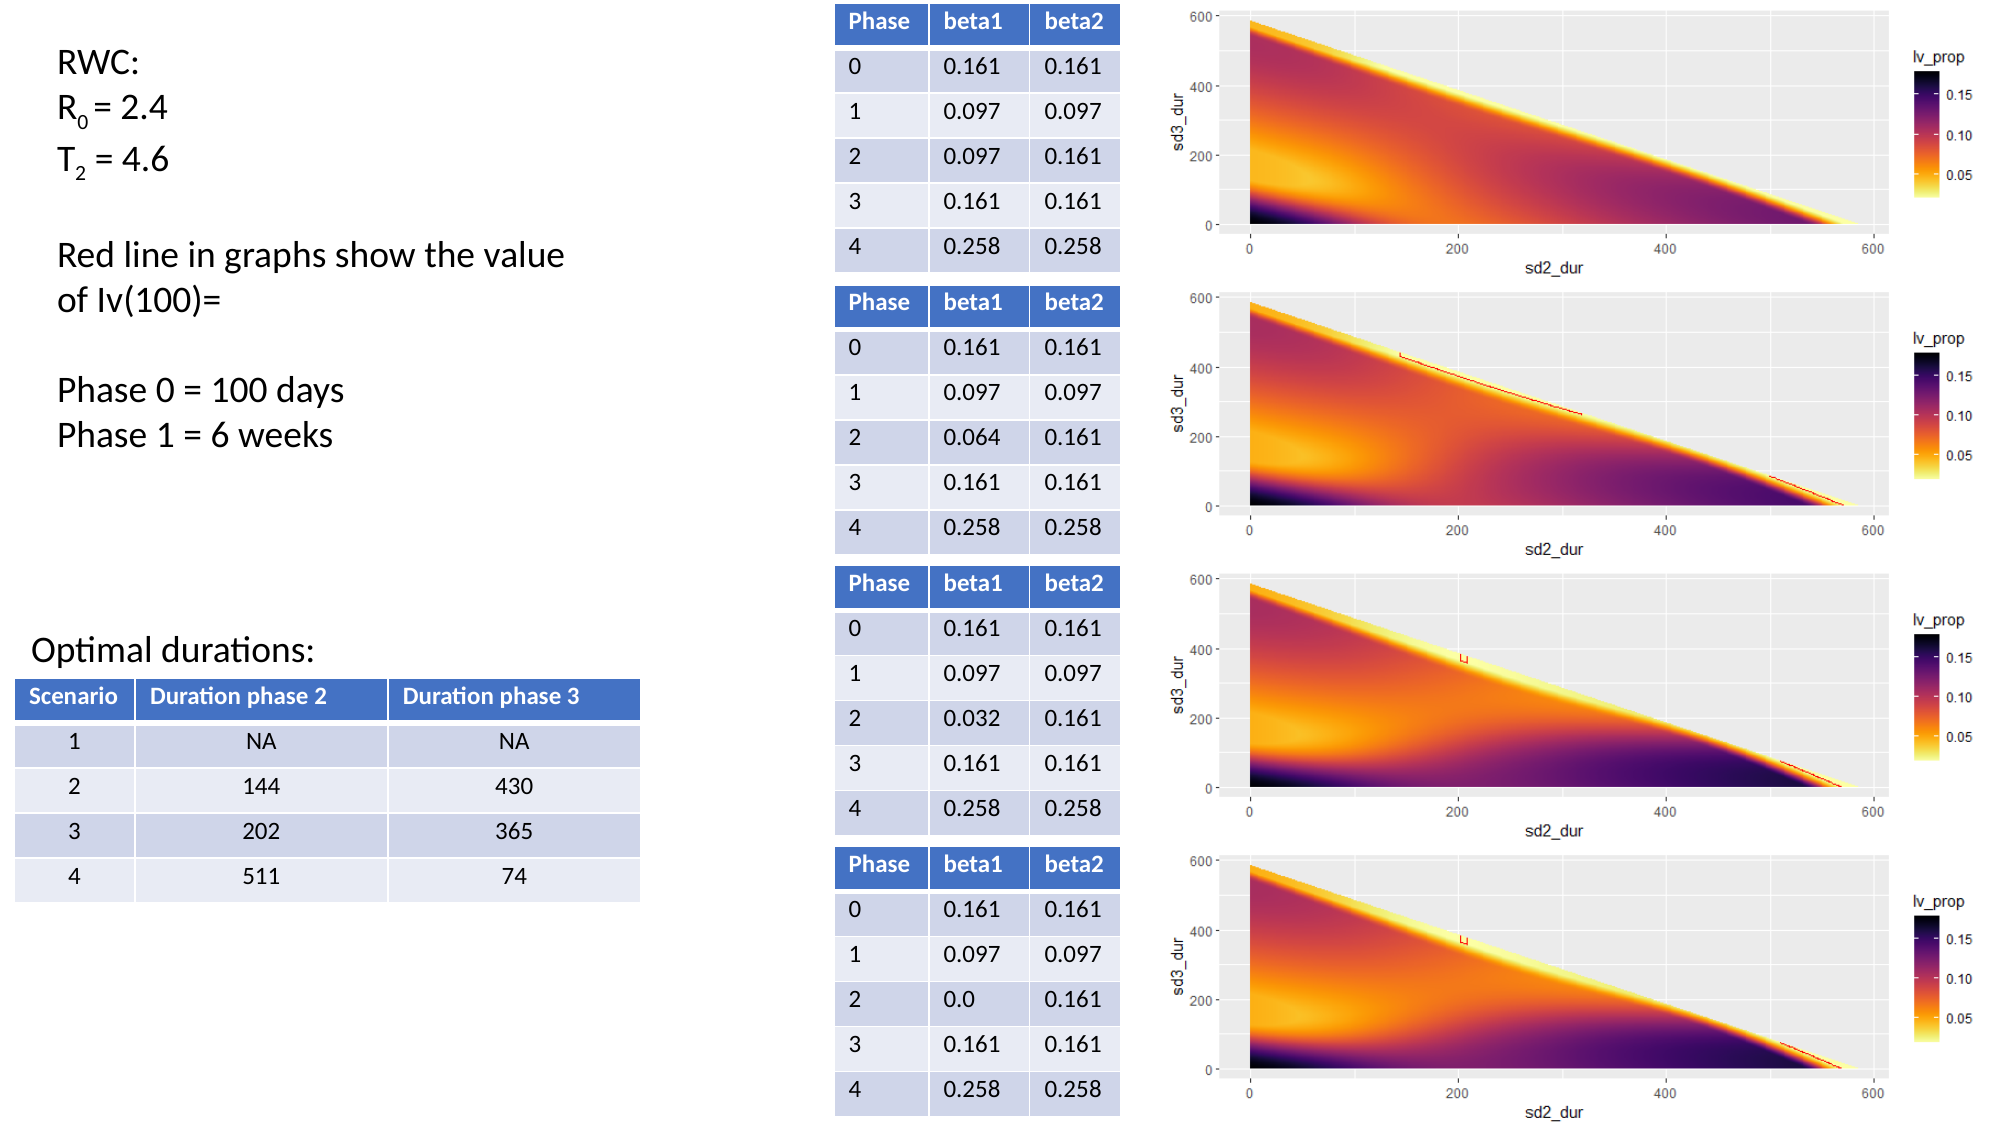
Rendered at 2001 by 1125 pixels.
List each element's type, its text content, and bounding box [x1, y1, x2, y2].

table_cell 3 [835, 466, 928, 509]
table_cell 0.097 [930, 376, 1029, 419]
table_cell 3 [15, 814, 134, 857]
text_box RWC: R0 = 2.4 T2 = 4.6 Red line in graphs show the value of Iv(100)= Phase 0 = 100 days Phase 1 = 6 weeks [42, 29, 614, 462]
table_cell 3 [835, 184, 928, 227]
table_cell 4 [15, 859, 134, 902]
table_cell 0.161 [930, 332, 1029, 374]
table_cell 202 [136, 814, 387, 857]
table_header beta1 [930, 847, 1029, 889]
table_cell 0.161 [930, 184, 1029, 227]
table_header Phase [835, 566, 928, 608]
table_cell 0.097 [1030, 94, 1120, 137]
table_cell NA [389, 726, 640, 767]
table_cell 0.258 [1030, 511, 1120, 554]
table_cell 0.097 [930, 94, 1029, 137]
table_header beta2 [1030, 286, 1120, 327]
table_cell 0.161 [930, 613, 1029, 655]
table_cell 144 [136, 769, 387, 812]
table_cell 0.161 [1030, 466, 1120, 509]
table_header beta1 [930, 286, 1029, 327]
table_cell 3 [835, 1027, 928, 1071]
table_cell 0.161 [1030, 184, 1120, 227]
table_cell 0 [835, 613, 928, 655]
table_cell 1 [15, 726, 134, 767]
table_cell 0.161 [1030, 421, 1120, 464]
table_cell 0.097 [1030, 376, 1120, 419]
table_cell 0.161 [1030, 332, 1120, 374]
table_header Phase [835, 286, 928, 327]
table_cell NA [136, 726, 387, 767]
table_cell 1 [835, 656, 928, 700]
picture [1161, 3, 1989, 1125]
table_header beta1 [930, 566, 1029, 608]
table_cell 2 [835, 701, 928, 745]
table_header Phase [835, 4, 928, 45]
table_cell 0.097 [930, 656, 1029, 700]
table_cell 1 [835, 94, 928, 137]
table_header Duration phase 3 [389, 679, 640, 720]
table_cell 0.258 [930, 1072, 1029, 1116]
table_cell 0.161 [1030, 139, 1120, 182]
table_cell 0.258 [930, 511, 1029, 554]
table_cell 0.161 [1030, 701, 1120, 745]
table_cell 0.161 [1030, 894, 1120, 936]
table_cell 0.258 [1030, 229, 1120, 272]
table_cell 0.161 [1030, 1027, 1120, 1071]
table_cell 0.258 [1030, 791, 1120, 835]
table_cell 4 [835, 1072, 928, 1116]
table_cell 0.258 [930, 229, 1029, 272]
table_cell 0.097 [1030, 656, 1120, 700]
table_cell 2 [15, 769, 134, 812]
table_cell 0 [835, 894, 928, 936]
table_header Scenario [15, 679, 134, 720]
table_header beta2 [1030, 847, 1120, 889]
table_cell 0.097 [1030, 937, 1120, 981]
table_cell 0.161 [930, 51, 1029, 92]
table_cell 3 [835, 746, 928, 790]
table_cell 0.032 [930, 701, 1029, 745]
table_cell 0.161 [930, 466, 1029, 509]
table_header Phase [835, 847, 928, 889]
table_cell 0.097 [930, 139, 1029, 182]
text_box Optimal durations: [16, 617, 331, 678]
table_cell 74 [389, 859, 640, 902]
table_cell 0.0 [930, 982, 1029, 1026]
table_cell 0.161 [1030, 613, 1120, 655]
table_cell 4 [835, 511, 928, 554]
table_cell 0.064 [930, 421, 1029, 464]
table_cell 0.258 [1030, 1072, 1120, 1116]
table_cell 0.161 [1030, 51, 1120, 92]
table_cell 0 [835, 332, 928, 374]
table_cell 4 [835, 229, 928, 272]
table_cell 2 [835, 982, 928, 1026]
table_cell 0.161 [930, 746, 1029, 790]
table_cell 365 [389, 814, 640, 857]
table_cell 0 [835, 51, 928, 92]
table_cell 1 [835, 376, 928, 419]
table_cell 0.258 [930, 791, 1029, 835]
table_cell 0.097 [930, 937, 1029, 981]
table_header beta2 [1030, 566, 1120, 608]
table_cell 511 [136, 859, 387, 902]
table_cell 0.161 [930, 1027, 1029, 1071]
table_cell 430 [389, 769, 640, 812]
table_cell 0.161 [1030, 746, 1120, 790]
table_cell 2 [835, 139, 928, 182]
table_cell 0.161 [930, 894, 1029, 936]
table_header beta1 [930, 4, 1029, 45]
table_cell 0.161 [1030, 982, 1120, 1026]
table_cell 1 [835, 937, 928, 981]
table_cell 2 [835, 421, 928, 464]
table_cell 4 [835, 791, 928, 835]
table_header Duration phase 2 [136, 679, 387, 720]
table_header beta2 [1030, 4, 1120, 45]
